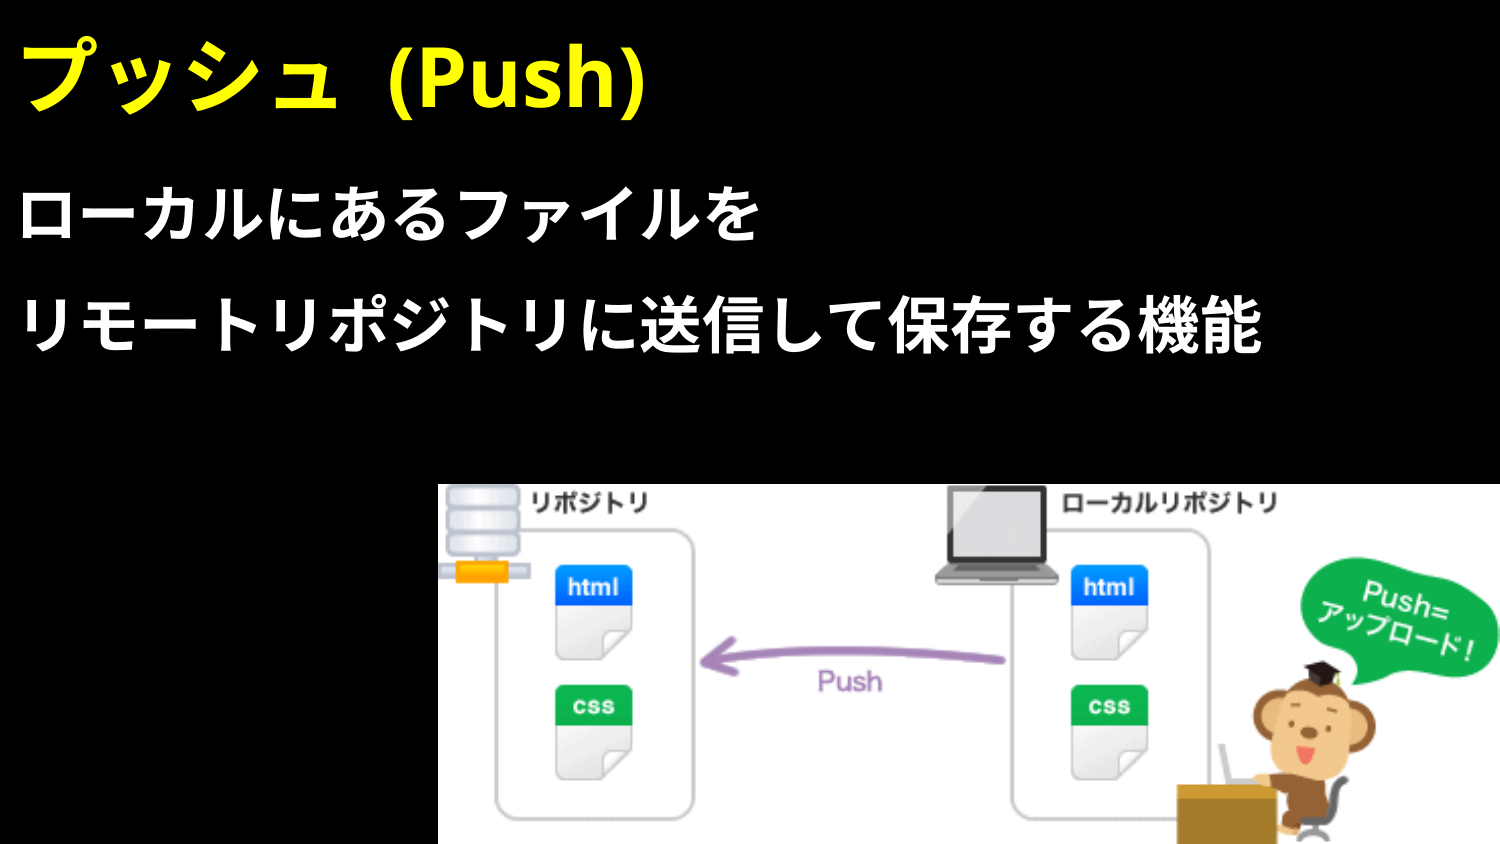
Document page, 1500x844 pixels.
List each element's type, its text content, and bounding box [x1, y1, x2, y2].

picture [437, 484, 1500, 844]
title プッシュ (Push) [0, 0, 1500, 149]
list ローカルにあるファイルを リモートリポジトリに送信して保存する機能 [0, 149, 1500, 844]
